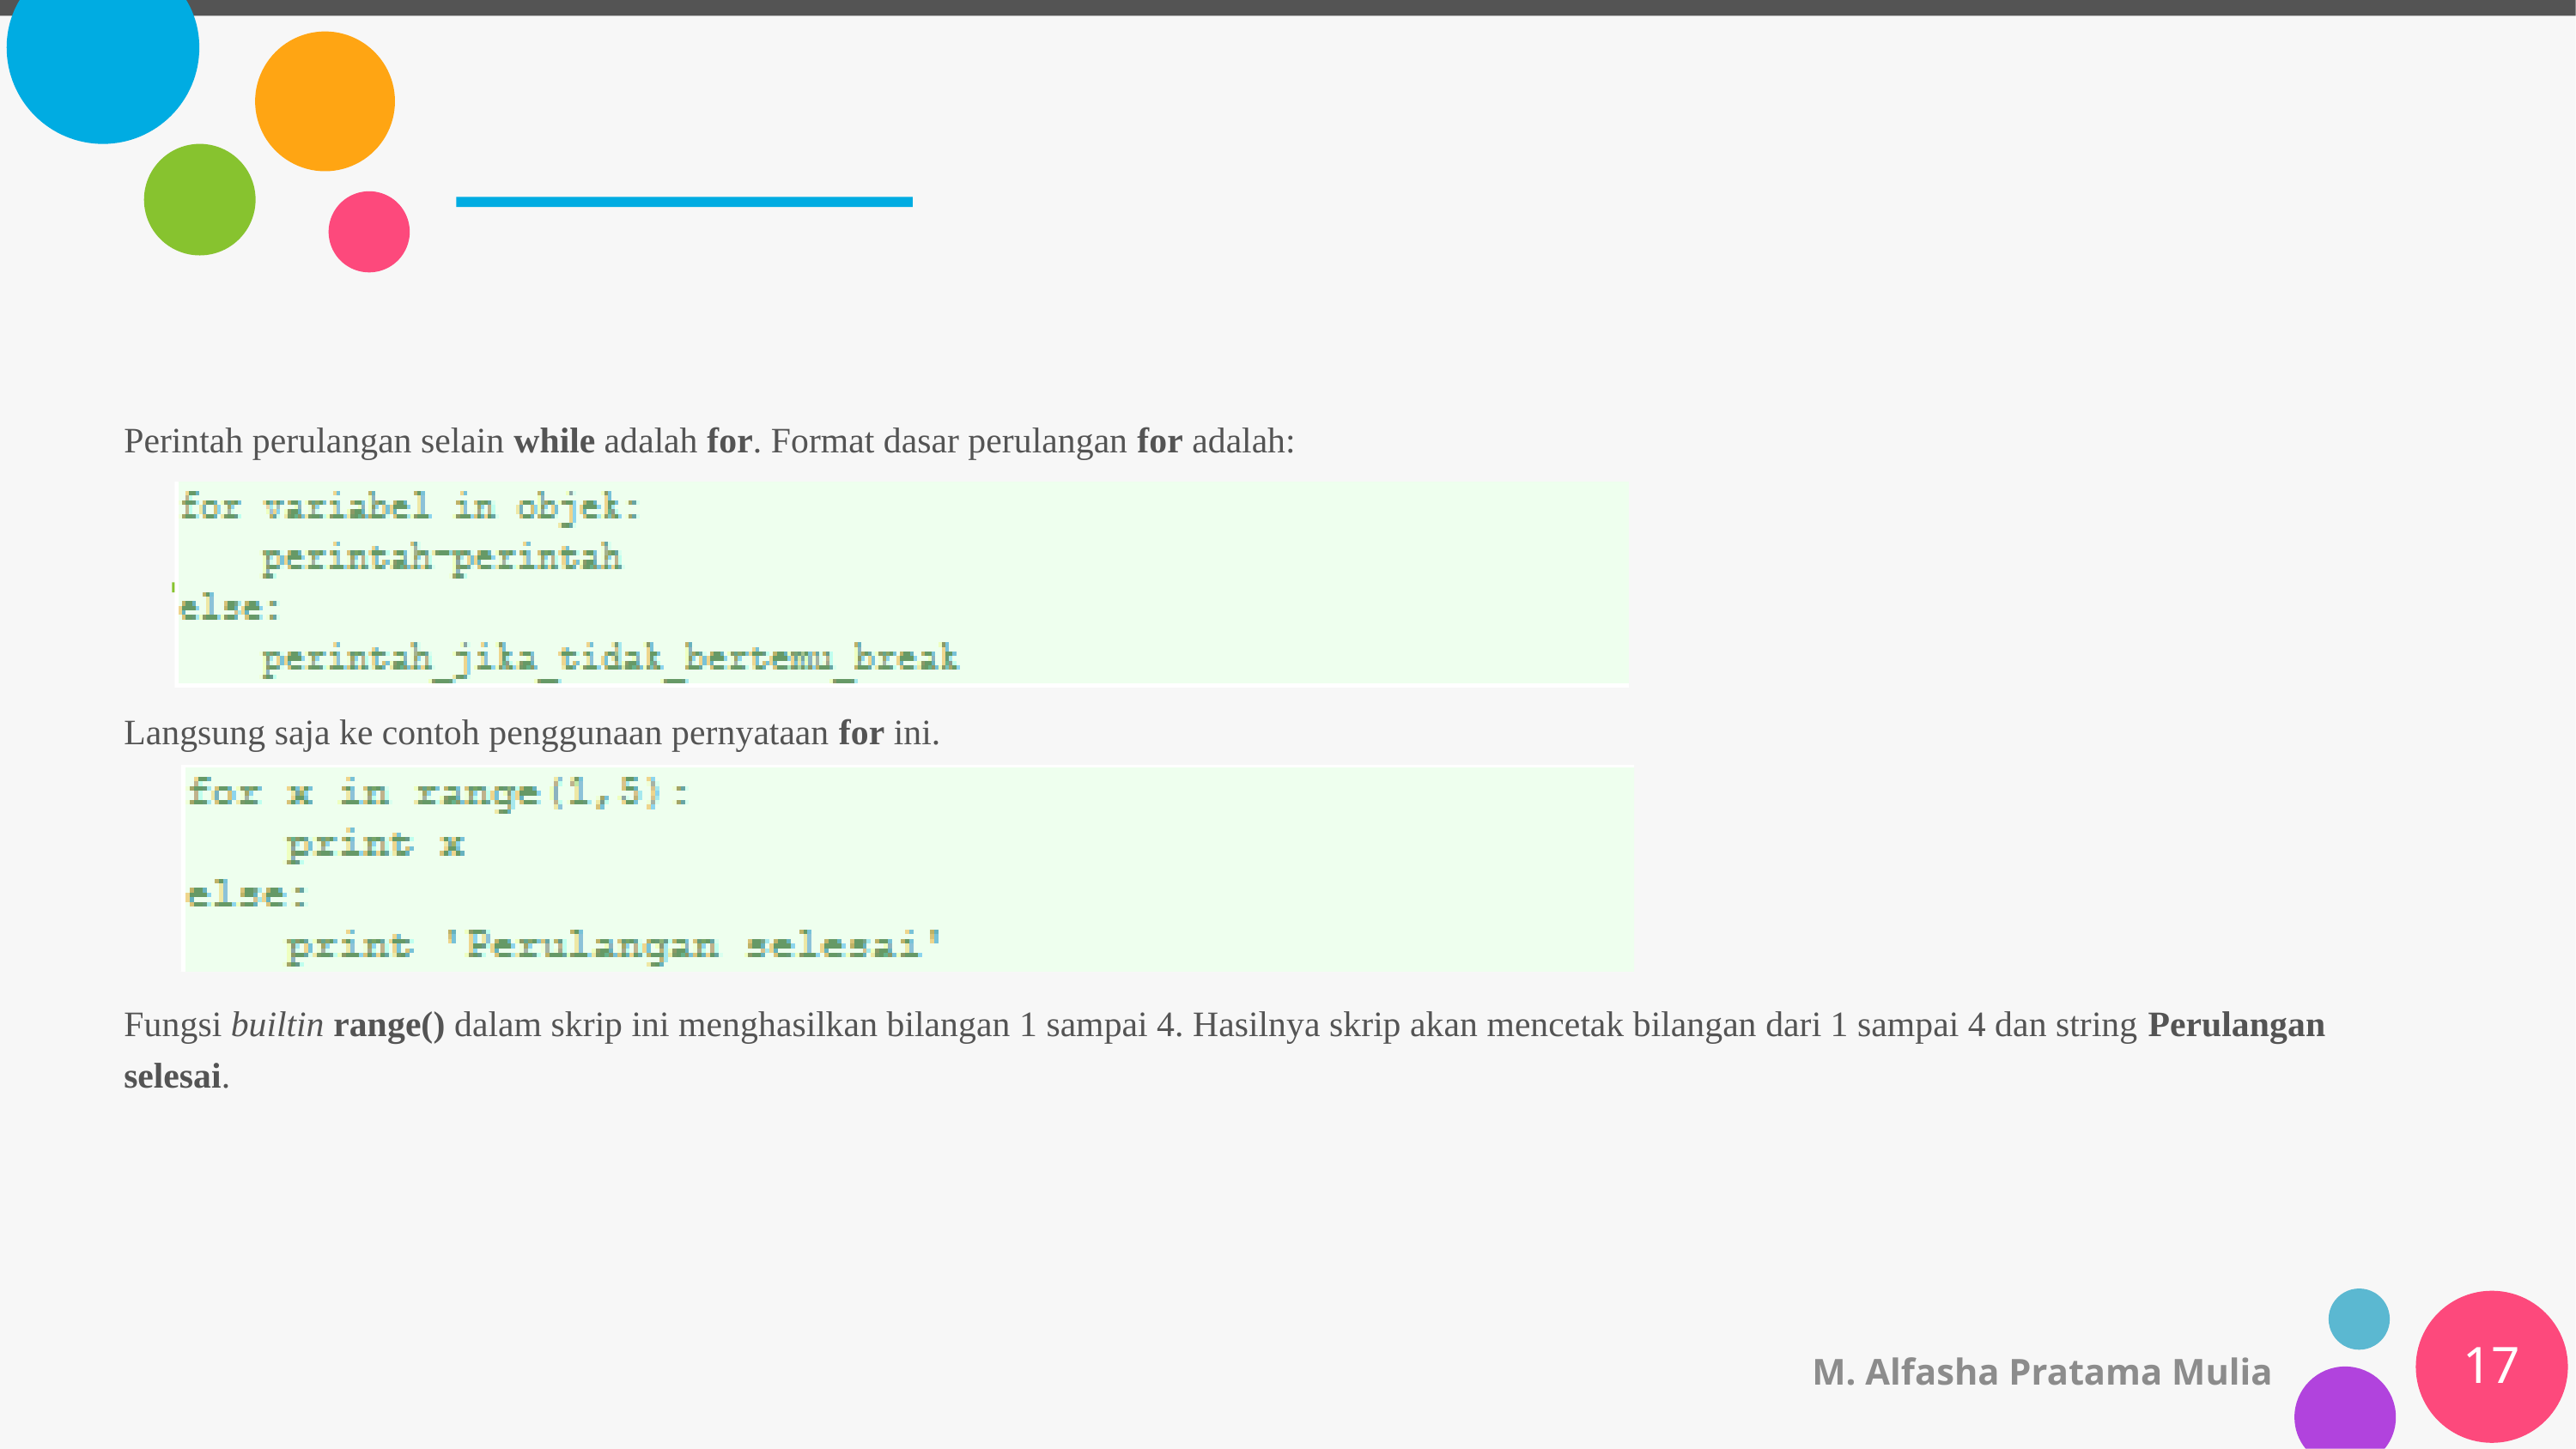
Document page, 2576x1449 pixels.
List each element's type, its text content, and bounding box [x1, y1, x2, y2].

slide_number 17 [2415, 1328, 2568, 1406]
footer M. Alfasha Pratama Mulia [1479, 1332, 2296, 1410]
list Perintah perulangan selain while adalah for. Format dasar perulangan for adalah: Langsung saja ke contoh penggunaan pernyataan for ini. Fungsi builtin range() dalam skrip ini menghasilkan bilangan 1 sampai 4. Hasilnya skrip akan mencetak bilangan dari 1 sampai 4 dan string Perulangan selesai. [100, 397, 2384, 1137]
picture [174, 482, 1630, 688]
picture [180, 765, 1635, 972]
